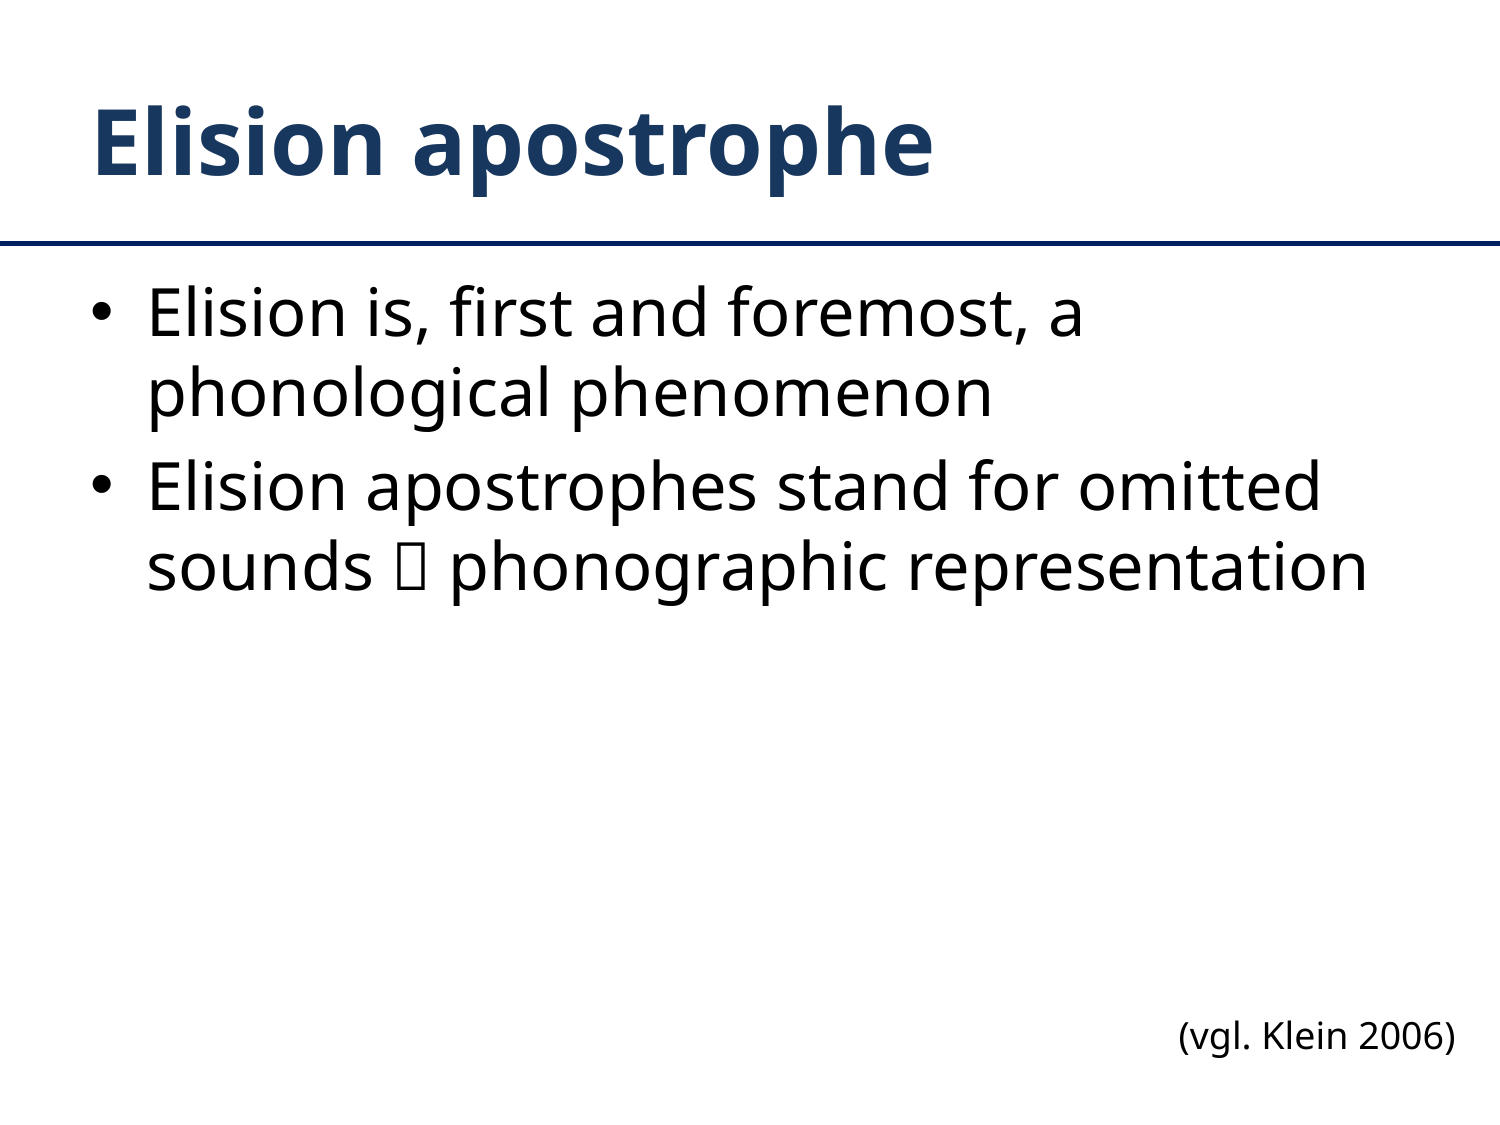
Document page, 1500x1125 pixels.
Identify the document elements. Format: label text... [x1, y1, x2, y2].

list Elision is, first and foremost, a phonological phenomenon Elision apostrophes stand for omitted sounds  phonographic representation [75, 262, 1425, 1005]
title Elision apostrophe [75, 45, 1425, 233]
text_box (vgl. Klein 2006) [844, 1004, 1471, 1065]
